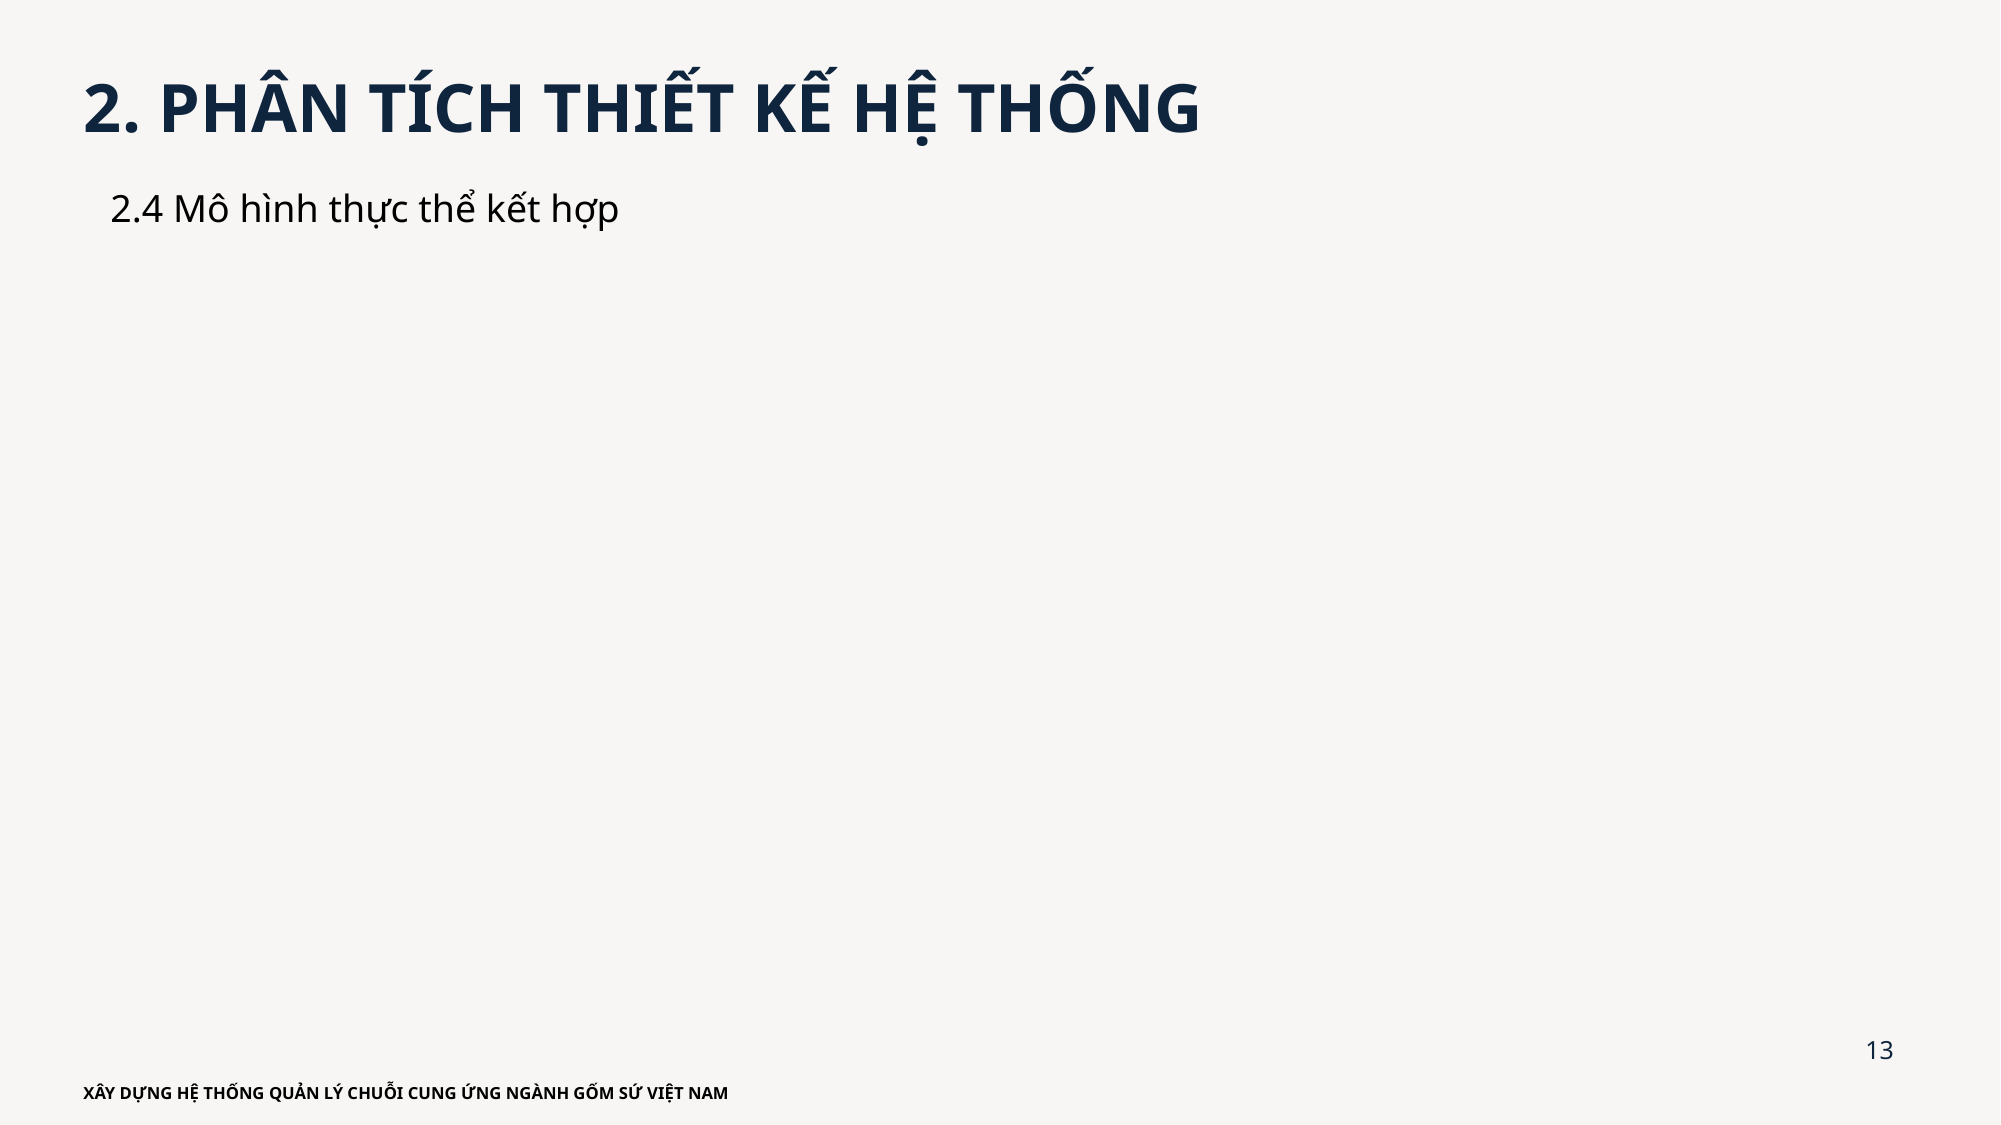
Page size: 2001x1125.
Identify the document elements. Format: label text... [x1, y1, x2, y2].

text_box 2.4 Mô hình thực thể kết hợp [95, 155, 782, 237]
text_box XÂY DỰNG HỆ THỐNG QUẢN LÝ CHUỖI CUNG ỨNG NGÀNH GỐM SỨ VIỆT NAM [0, 1072, 903, 1125]
text_box 2. PHÂN TÍCH THIẾT KẾ HỆ THỐNG [39, 49, 1249, 155]
slide_number 13 [1836, 1020, 1923, 1080]
